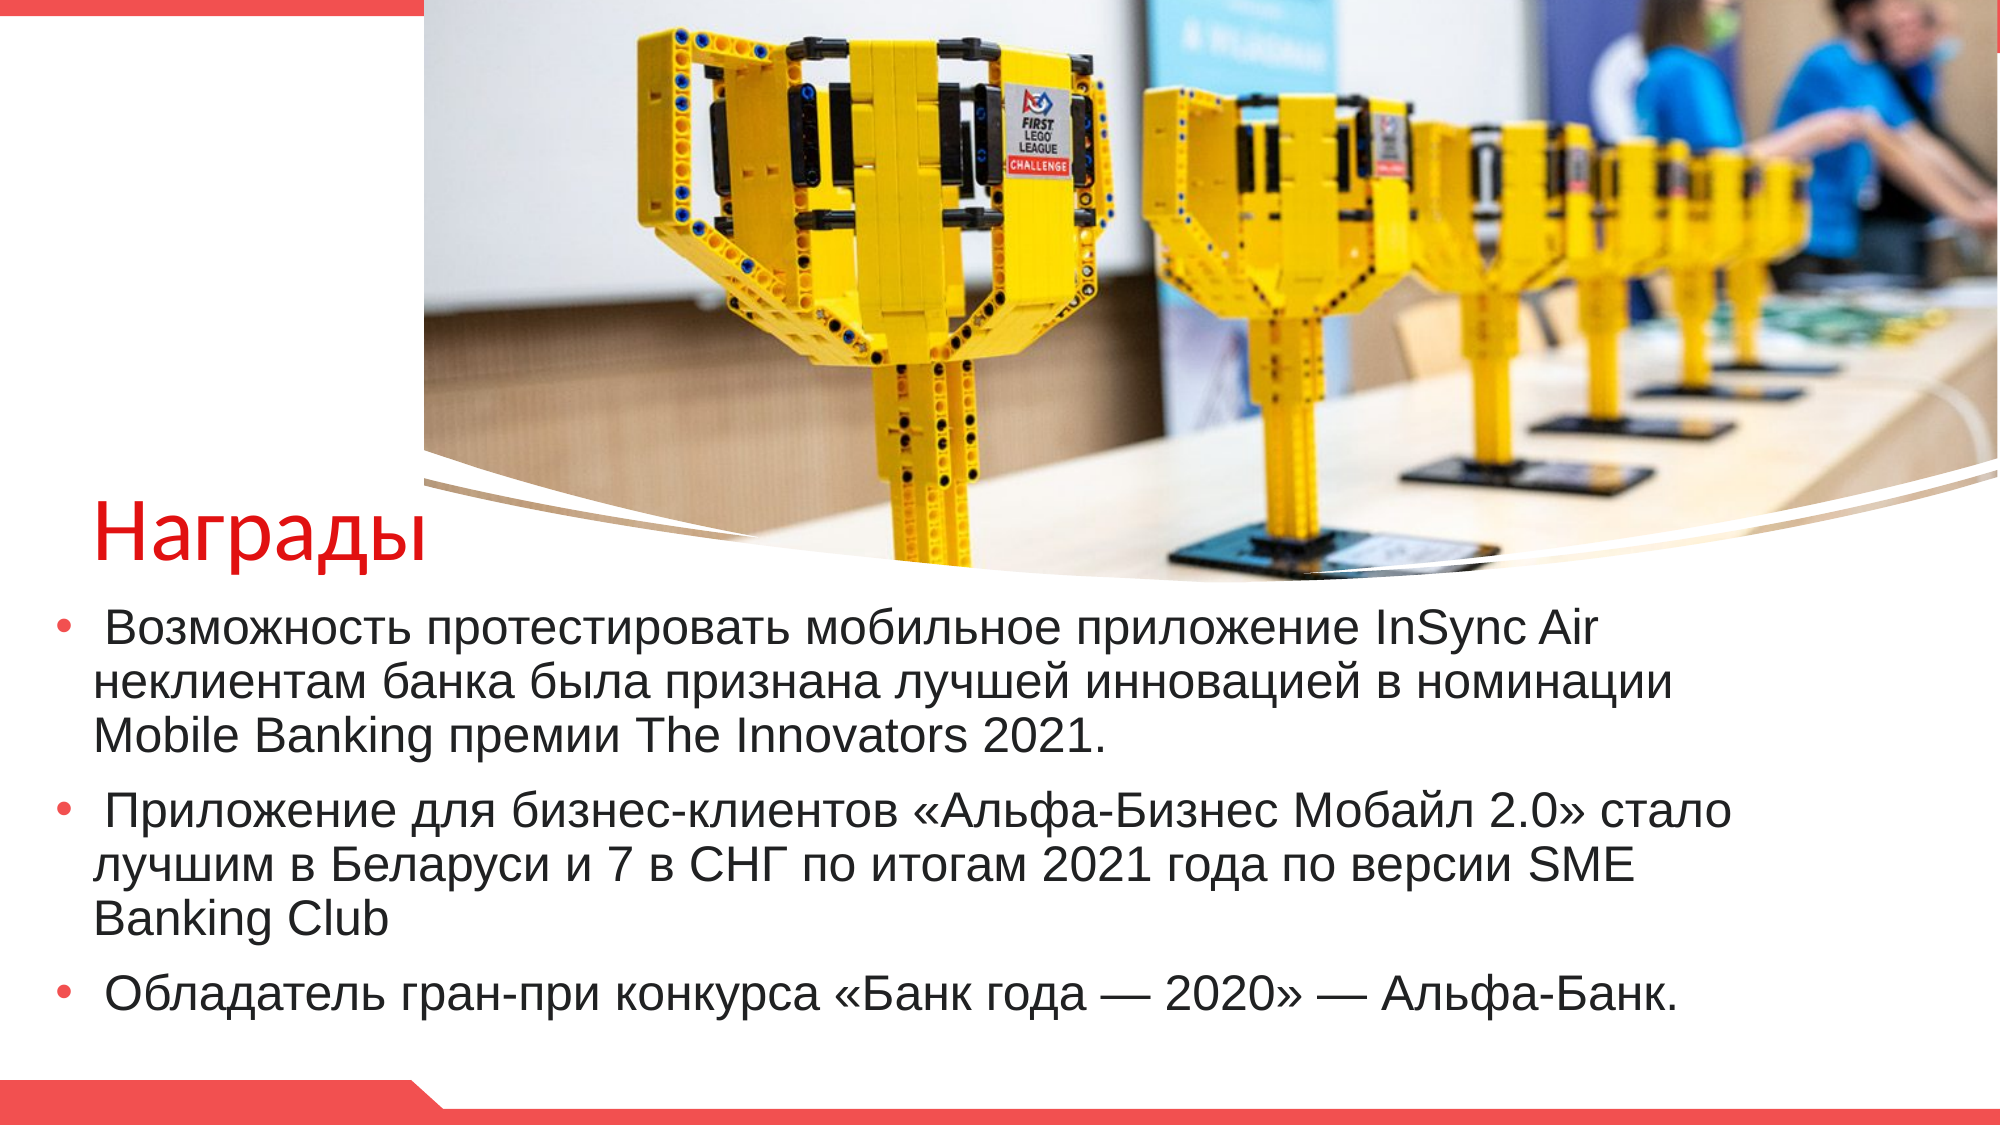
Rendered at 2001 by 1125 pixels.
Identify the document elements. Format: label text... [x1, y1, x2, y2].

list Возможность протестировать мобильное приложение InSync Air неклиентам банка была признана лучшей инновацией в номинации Mobile Banking премии The Innovators 2021. Приложение для бизнес-клиентов «Альфа-Бизнес Мобайл 2.0» стало лучшим в Беларуси и 7 в СНГ по итогам 2021 года по версии SME Banking Club Обладатель гран-при конкурса «Банк года — 2020» — Альфа-Банк. [40, 593, 1841, 1035]
picture [424, 0, 1998, 583]
title Награды [77, 422, 1803, 593]
